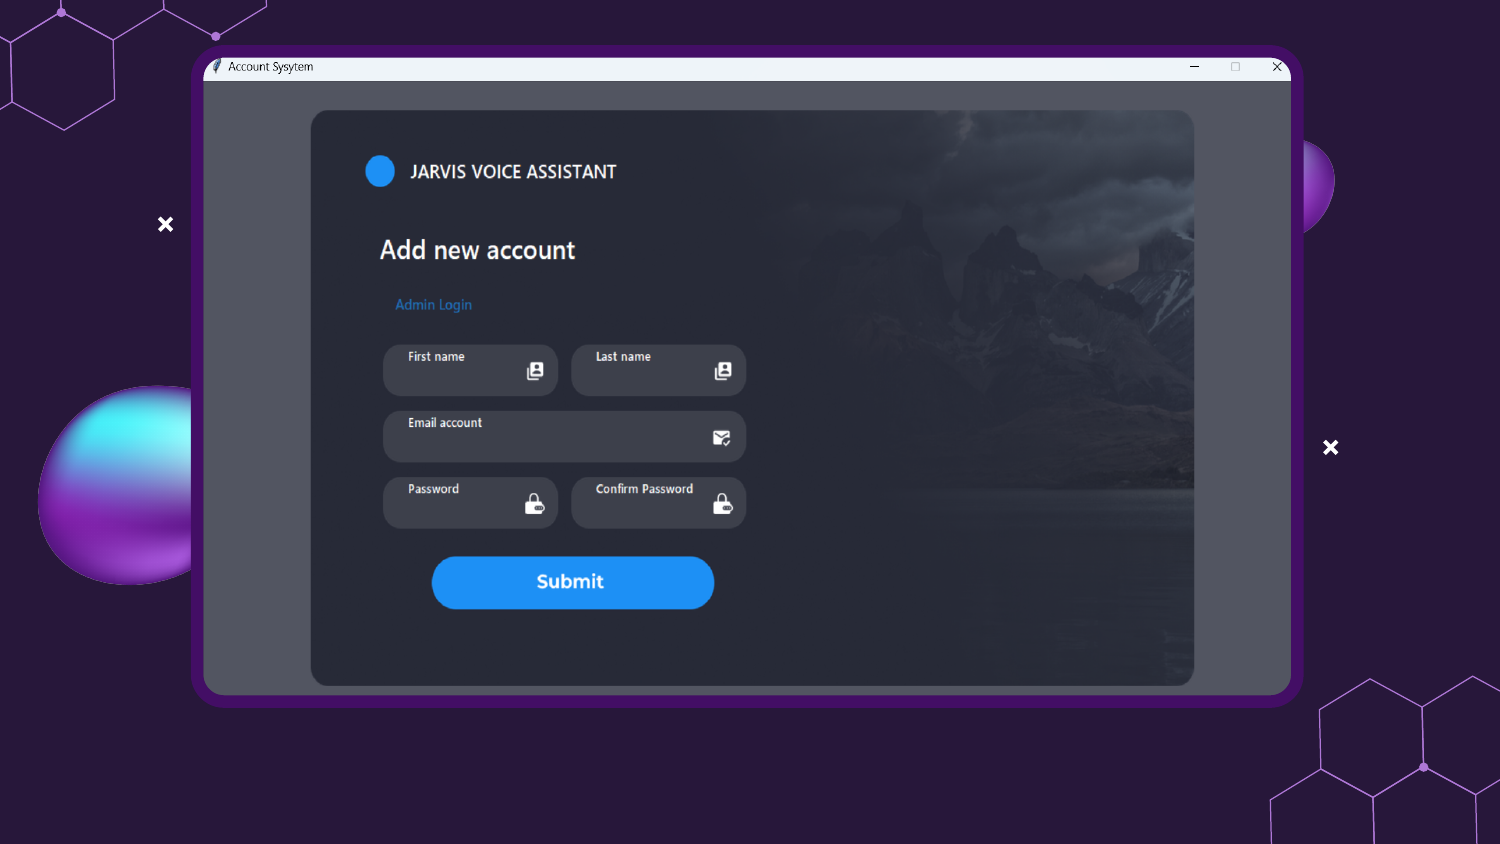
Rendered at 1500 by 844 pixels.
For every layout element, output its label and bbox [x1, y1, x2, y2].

picture [6, 51, 1351, 702]
text_box [1324, 440, 1338, 454]
text_box [159, 217, 173, 231]
